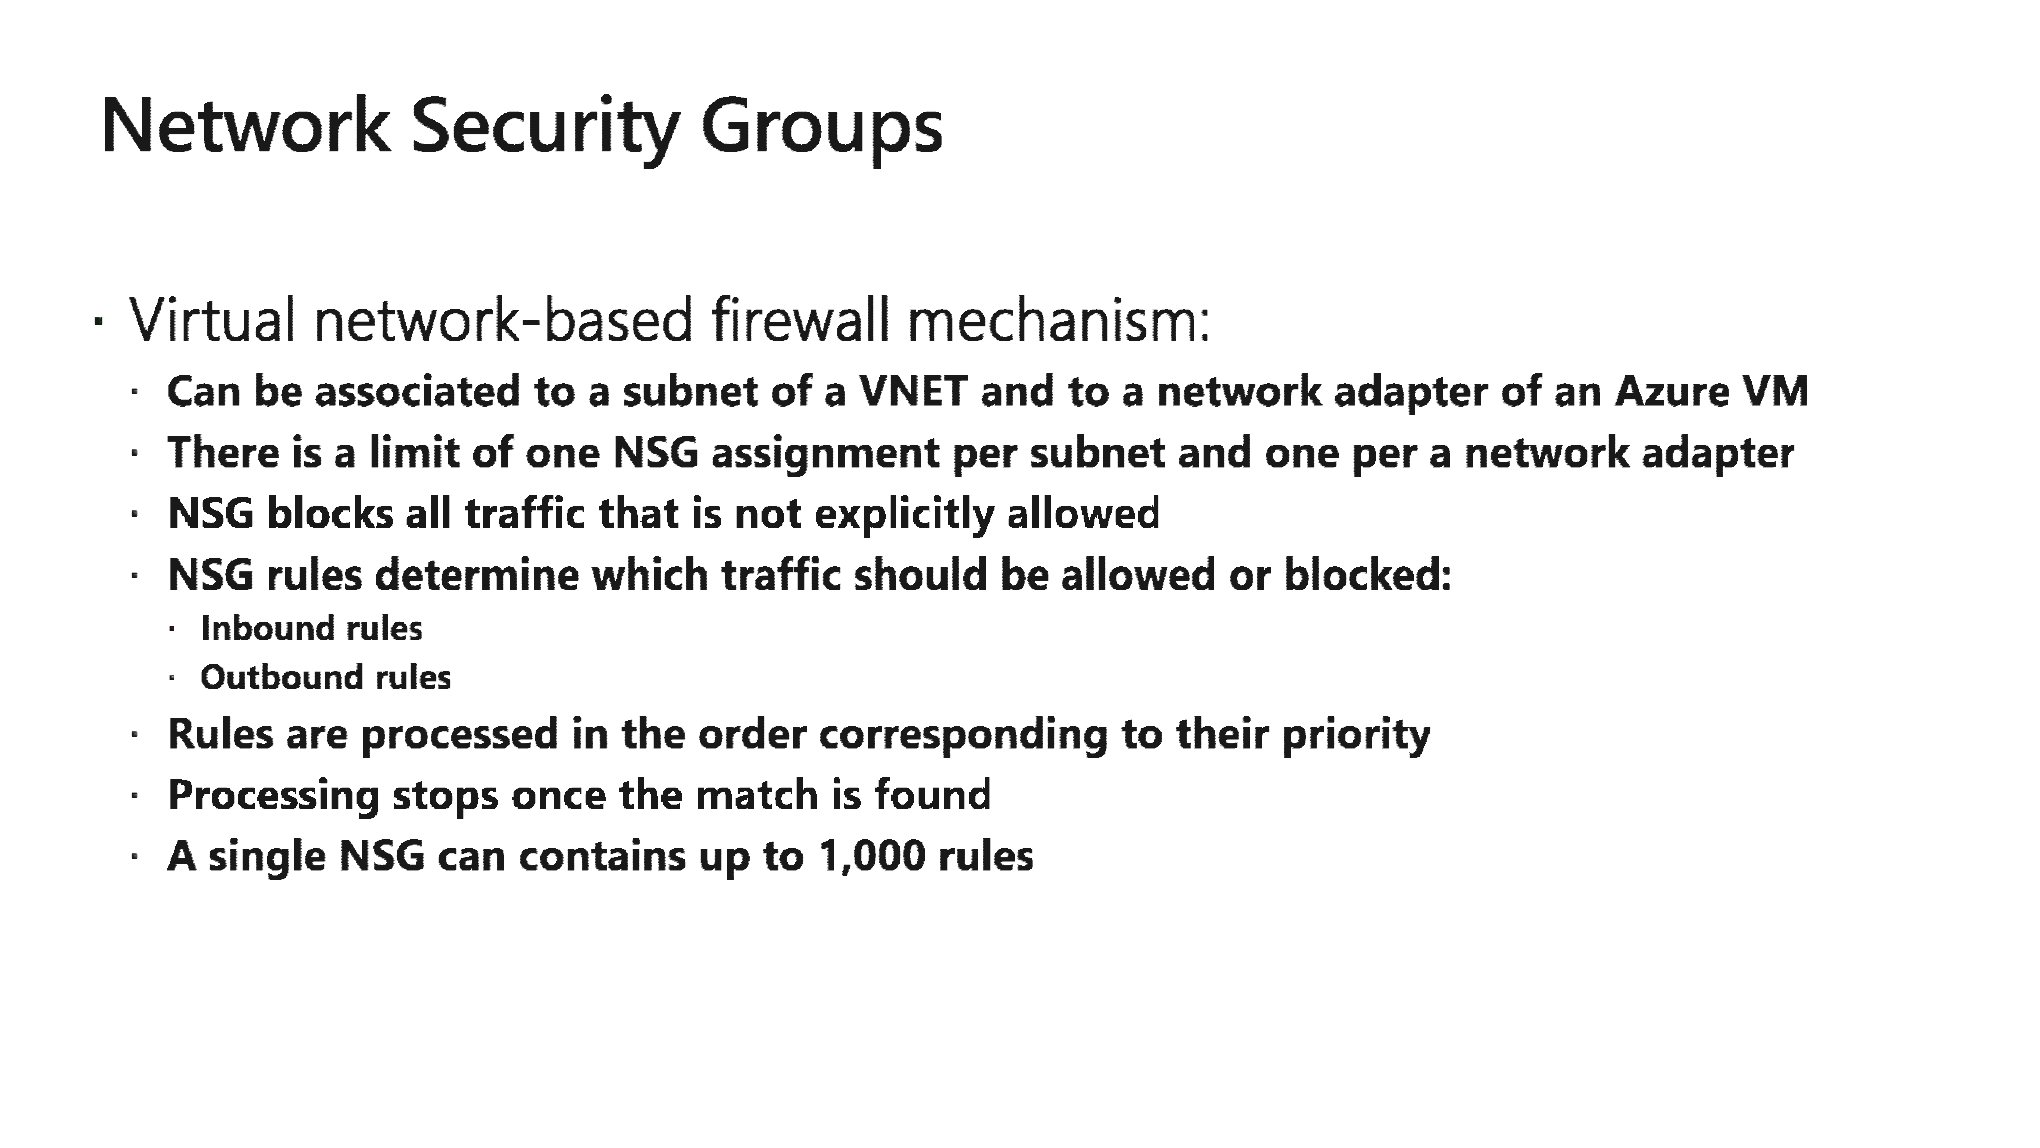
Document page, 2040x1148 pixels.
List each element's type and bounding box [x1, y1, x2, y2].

text_box [129, 295, 520, 341]
text_box [167, 838, 1033, 881]
text_box [170, 716, 1431, 758]
text_box [131, 449, 138, 456]
text_box [105, 94, 942, 169]
text_box [94, 317, 103, 325]
text_box [131, 792, 138, 799]
text_box [203, 614, 422, 641]
text_box [168, 373, 1807, 415]
text_box [131, 731, 138, 737]
text_box [547, 295, 1208, 341]
text_box [131, 572, 138, 578]
text_box [167, 434, 1795, 477]
text_box [170, 495, 1159, 538]
text_box [131, 510, 138, 517]
text_box [201, 663, 451, 690]
text_box [522, 320, 540, 326]
text_box [170, 777, 990, 820]
text_box [131, 388, 138, 395]
text_box [170, 556, 1450, 590]
text_box [131, 853, 138, 860]
